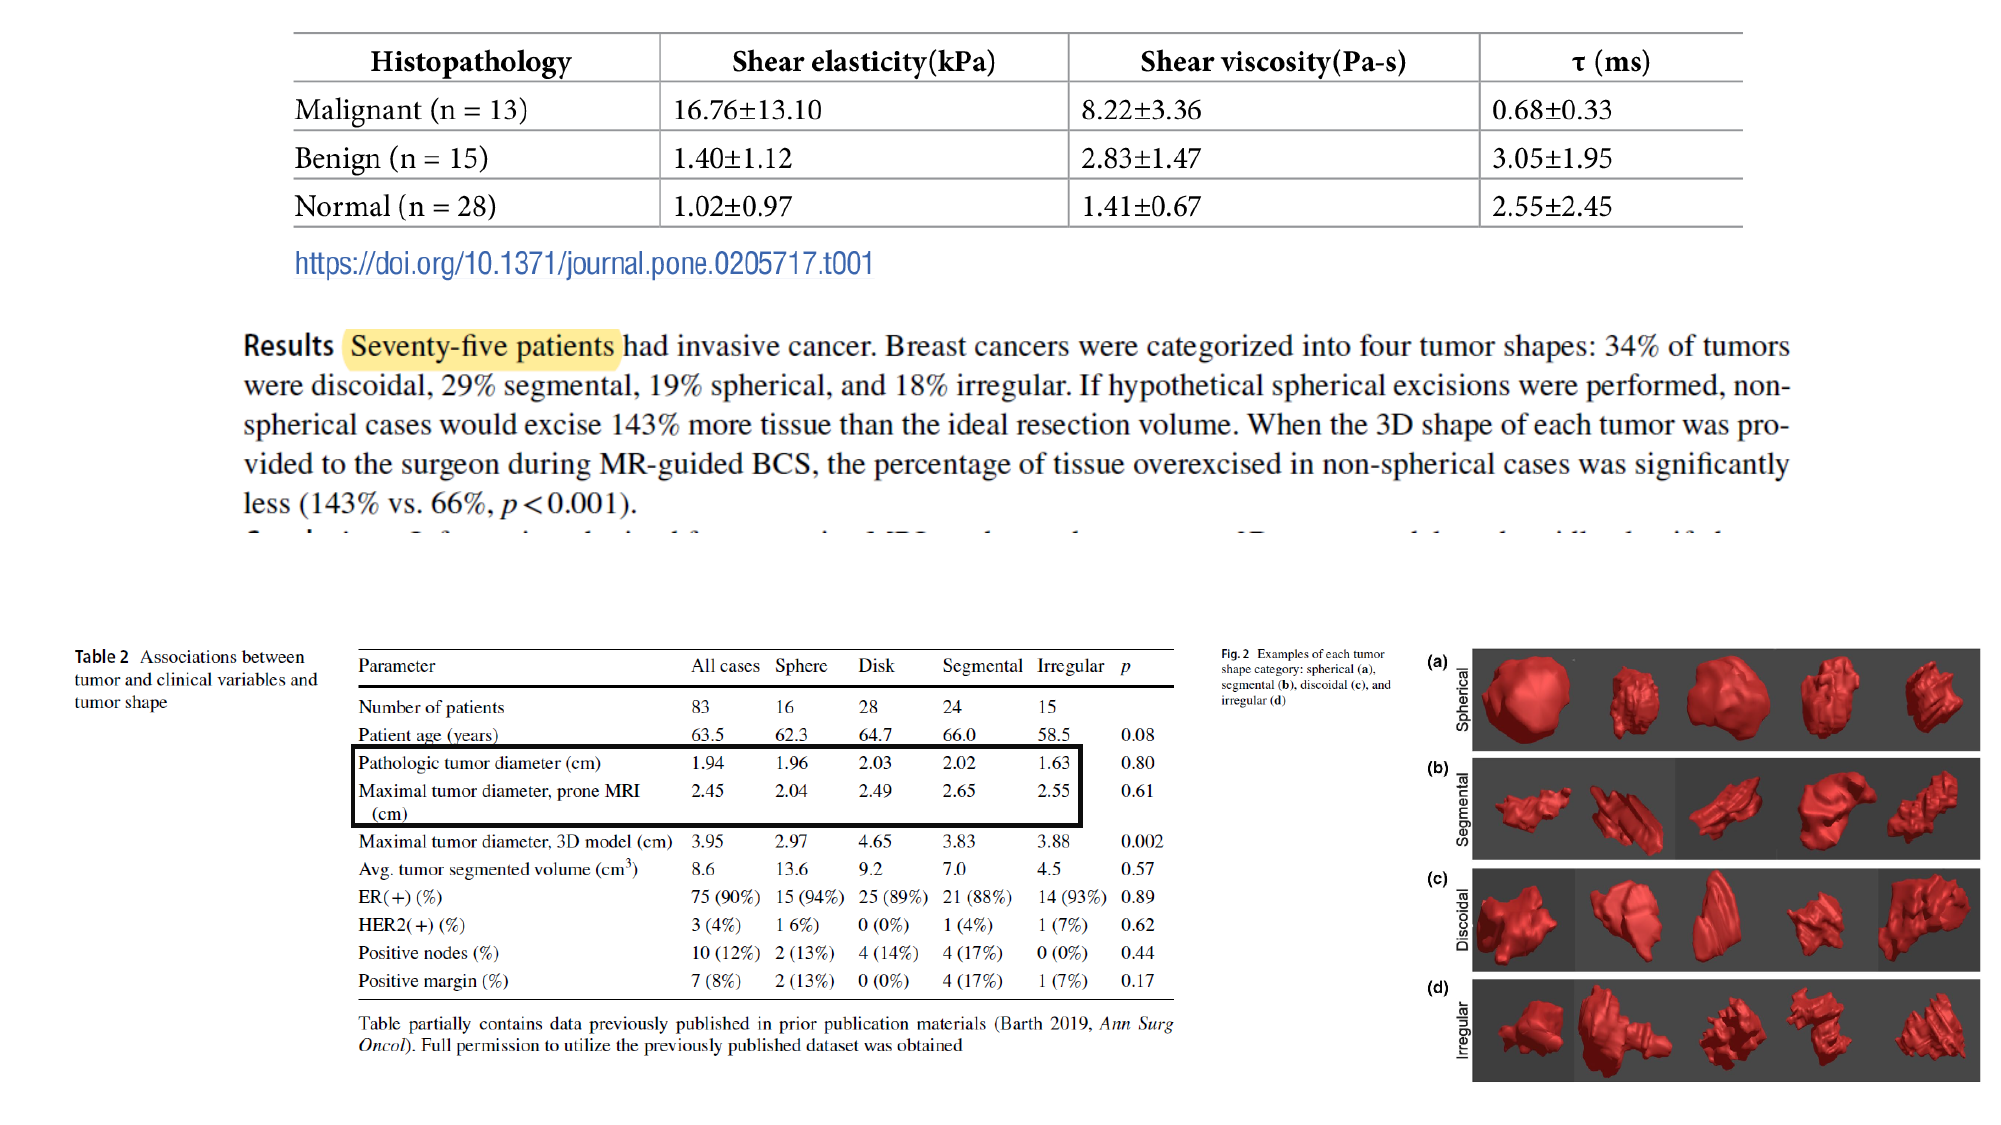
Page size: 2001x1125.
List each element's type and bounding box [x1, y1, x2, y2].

picture [236, 329, 1826, 533]
picture [69, 632, 1187, 1077]
picture [1215, 632, 2000, 1109]
picture [291, 30, 1745, 283]
